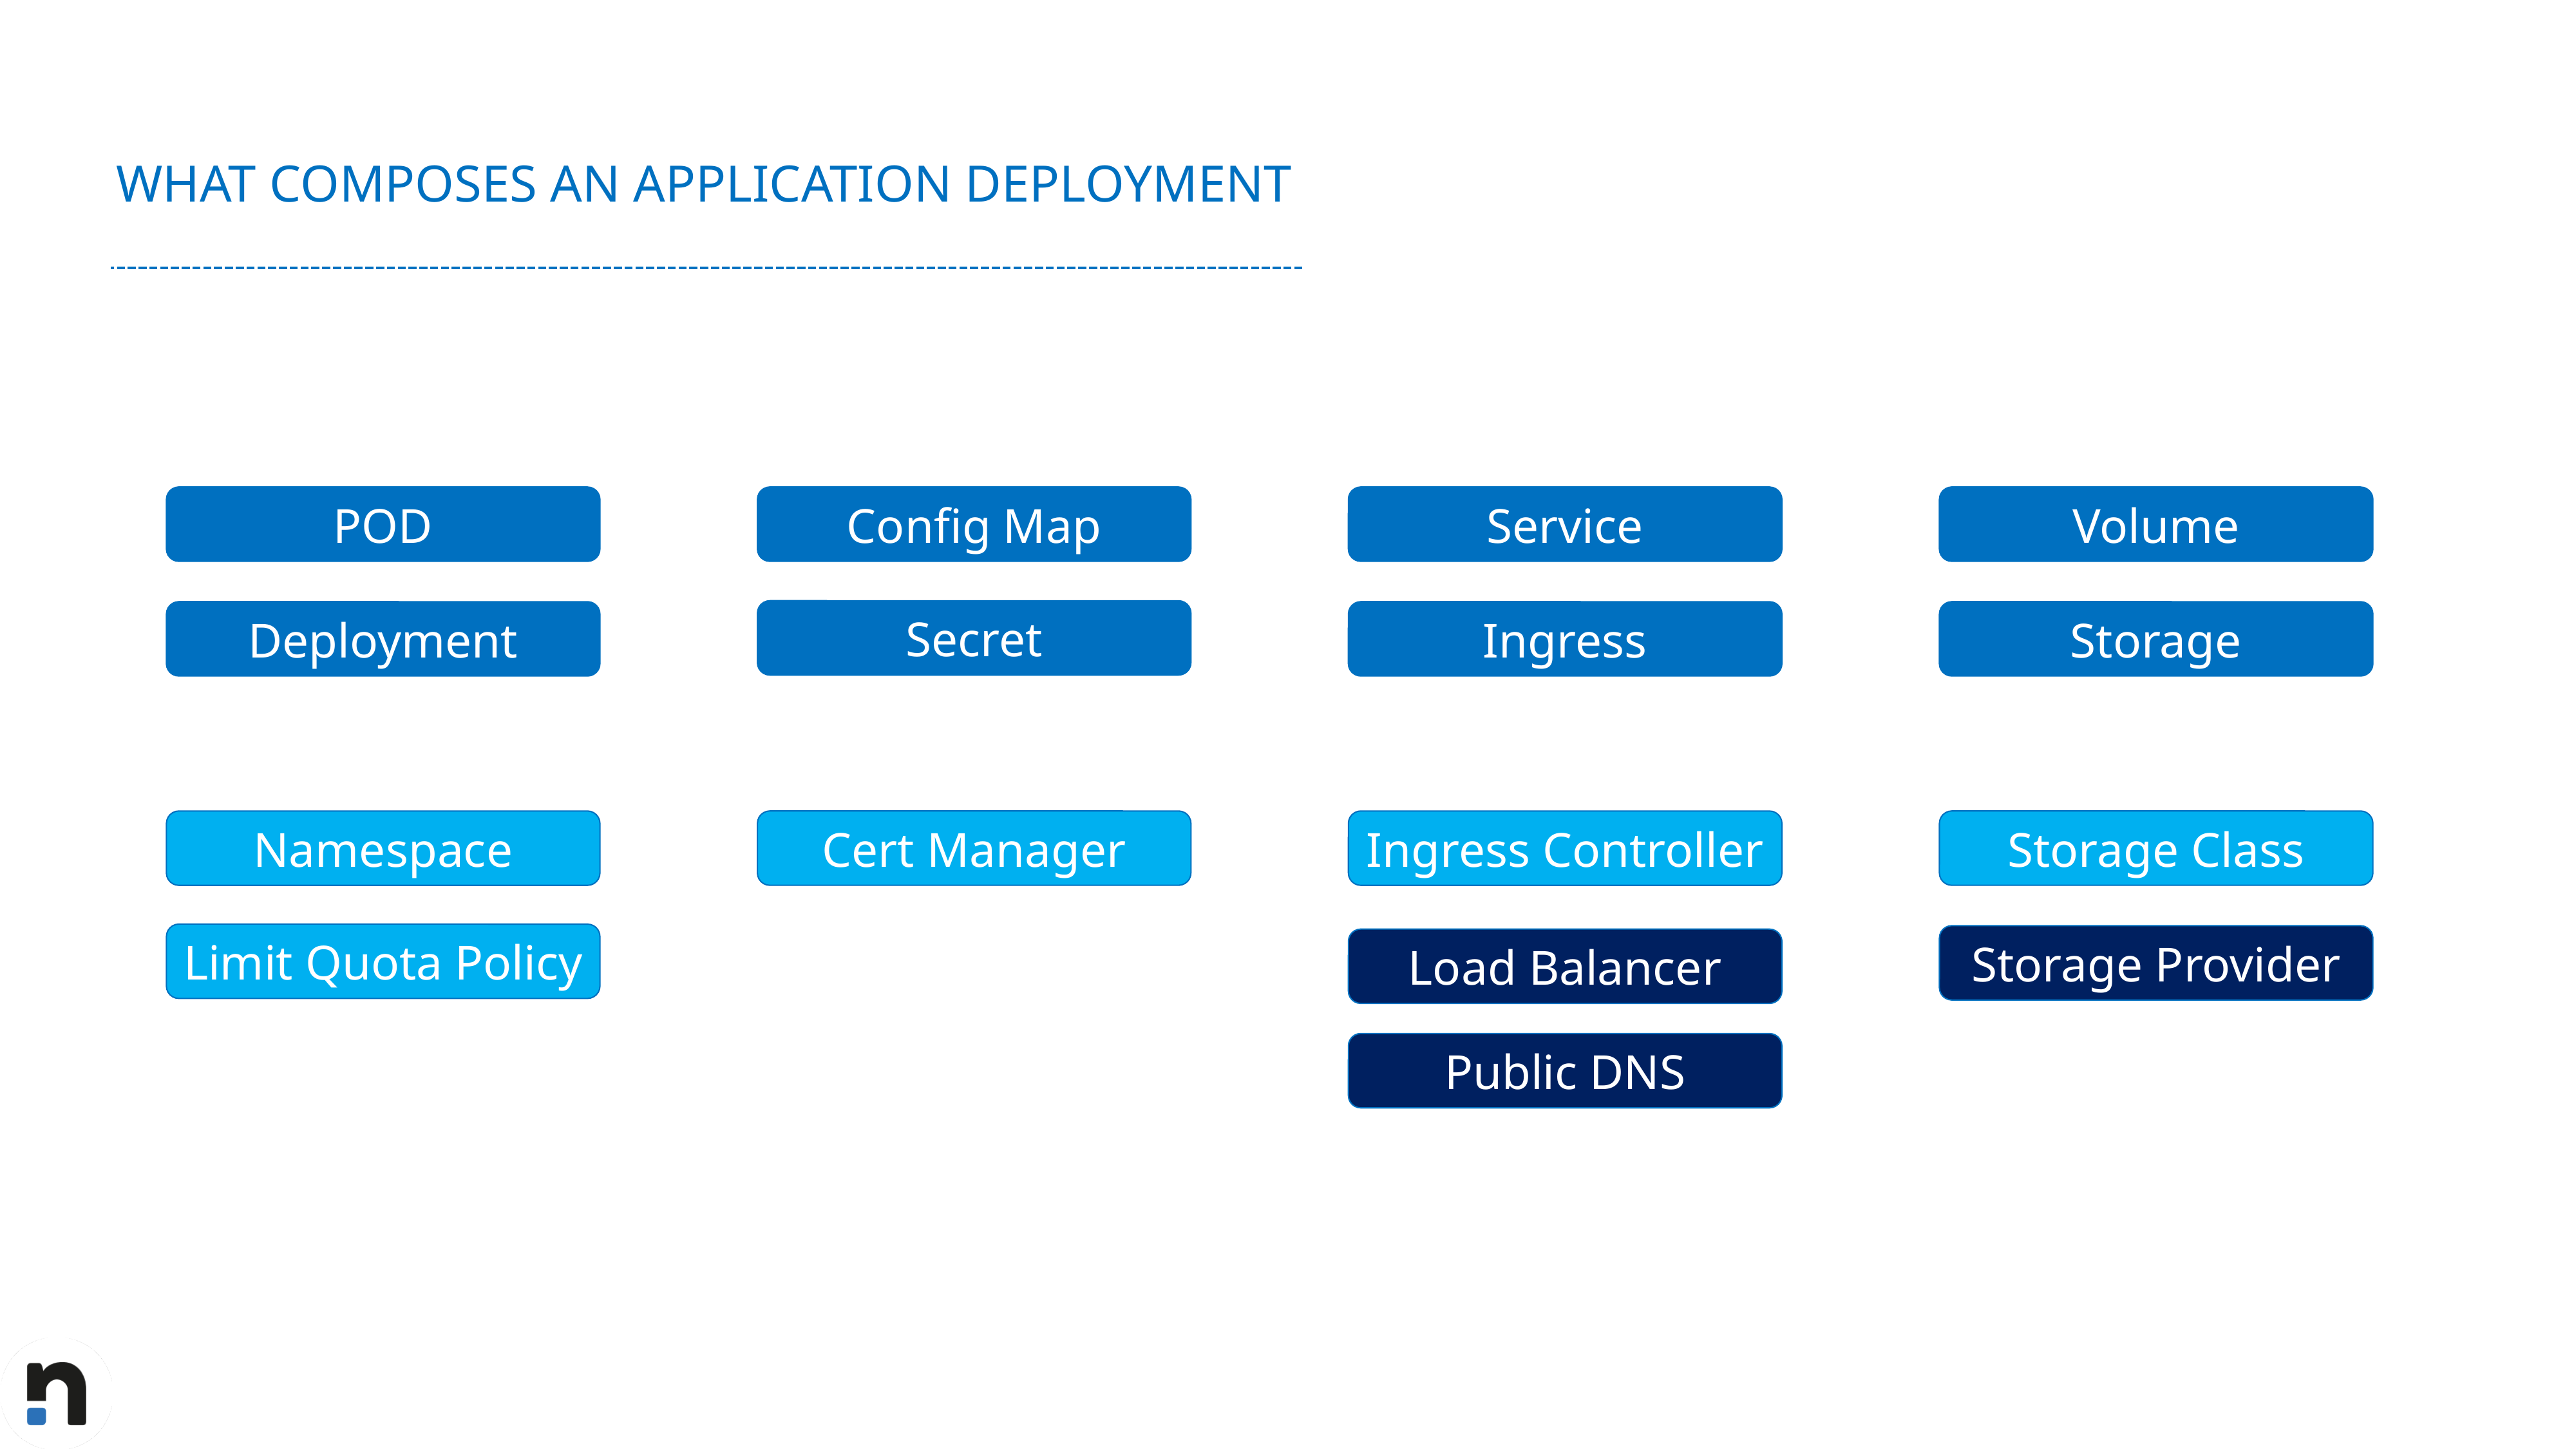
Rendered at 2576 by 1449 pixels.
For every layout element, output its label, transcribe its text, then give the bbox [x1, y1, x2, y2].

text_box Config Map [757, 487, 1191, 562]
text_box Limit Quota Policy [166, 923, 600, 999]
text_box Storage [1939, 601, 2373, 676]
text_box Public DNS [1348, 1033, 1782, 1108]
text_box Storage Provider [1939, 925, 2373, 1000]
text_box Volume [1939, 487, 2373, 562]
text_box Storage Class [1939, 811, 2373, 886]
text_box Load Balancer [1348, 929, 1782, 1004]
text_box Cert Manager [757, 811, 1191, 886]
text_box Ingress Controller [1348, 811, 1782, 886]
text_box Ingress [1348, 601, 1782, 676]
text_box What composes an application Deployment [111, 146, 1449, 254]
picture [0, 1336, 113, 1449]
text_box Deployment [166, 601, 600, 676]
text_box Namespace [166, 811, 600, 886]
text_box POD [166, 487, 600, 562]
text_box Secret [757, 600, 1191, 676]
text_box Service [1348, 487, 1782, 562]
